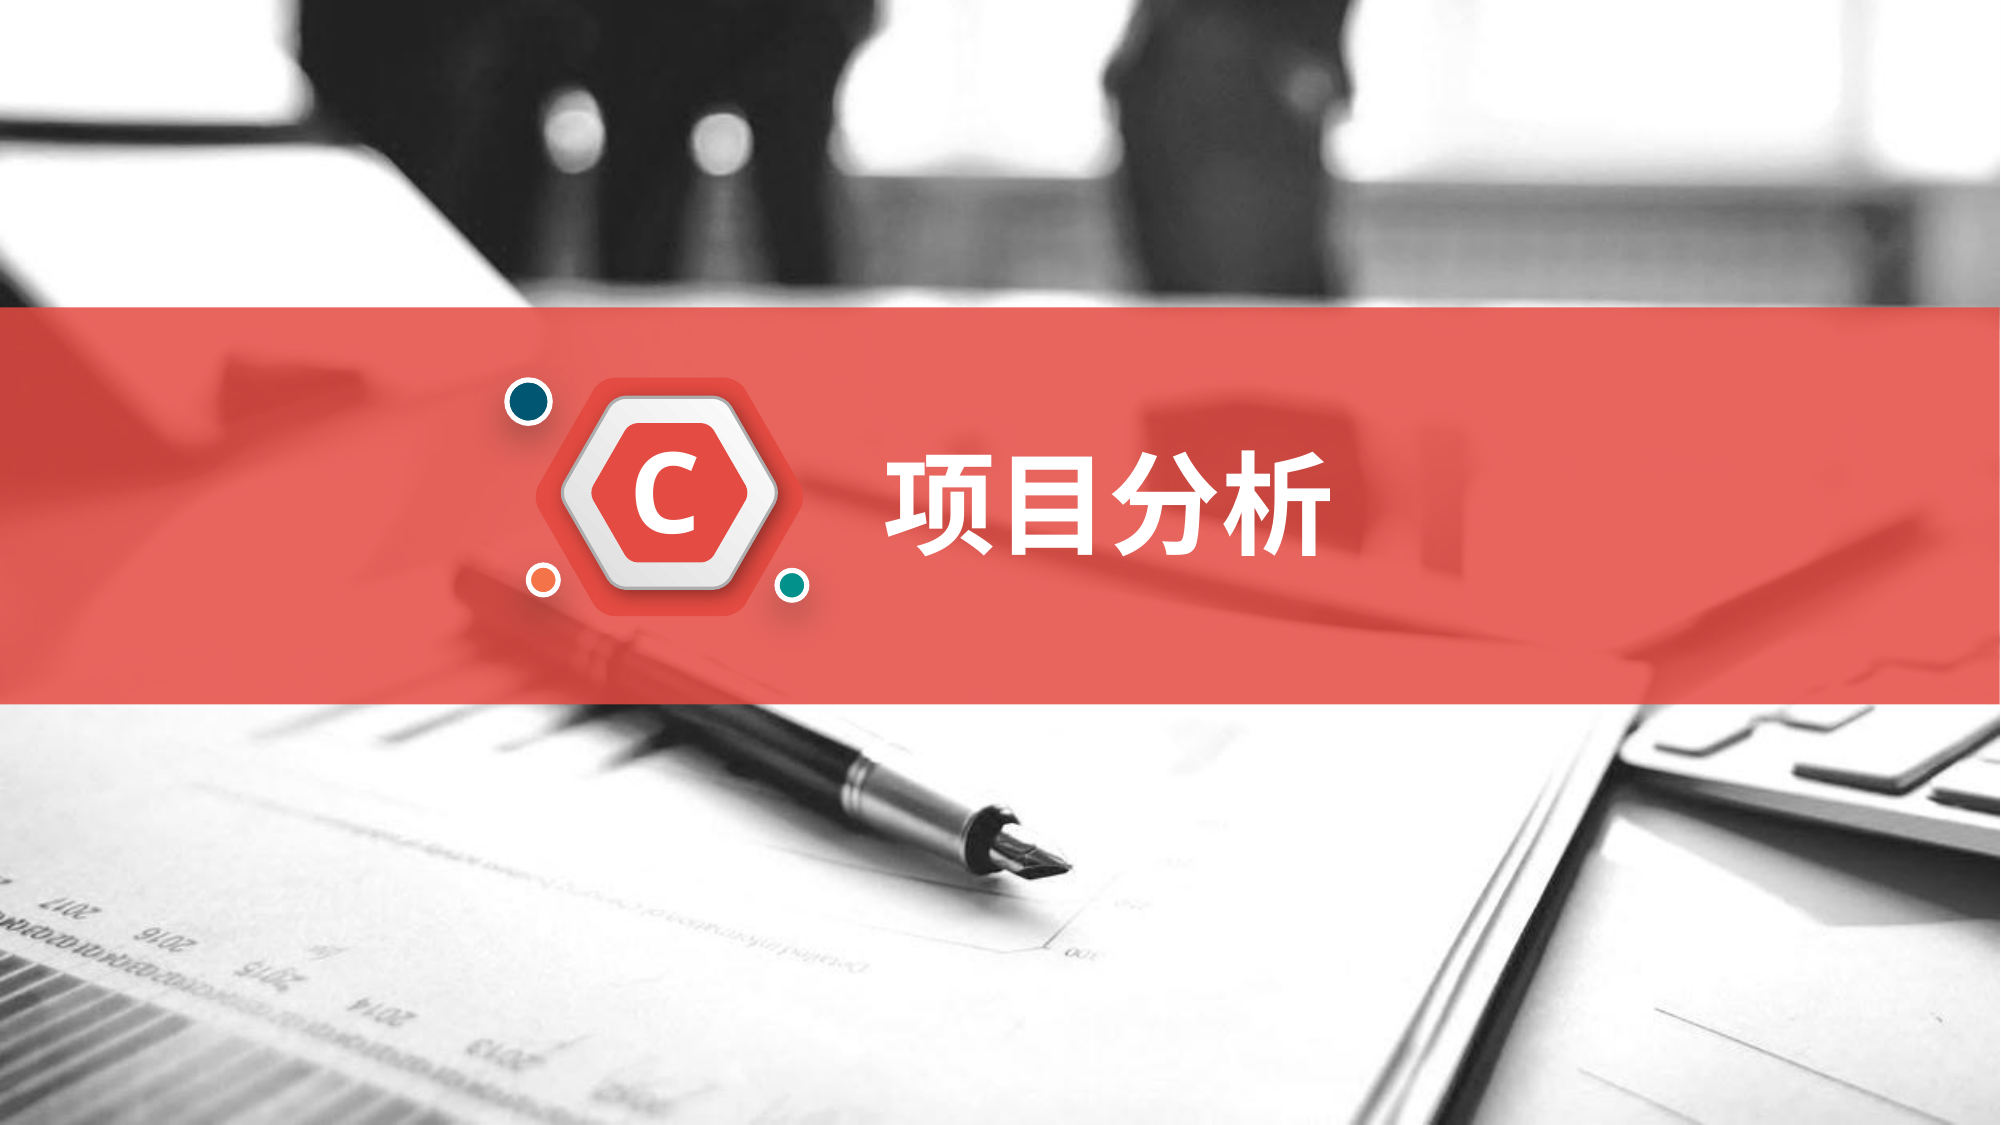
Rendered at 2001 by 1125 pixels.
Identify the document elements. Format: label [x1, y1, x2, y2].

picture [0, 0, 2001, 1125]
text_box [573, 384, 765, 601]
